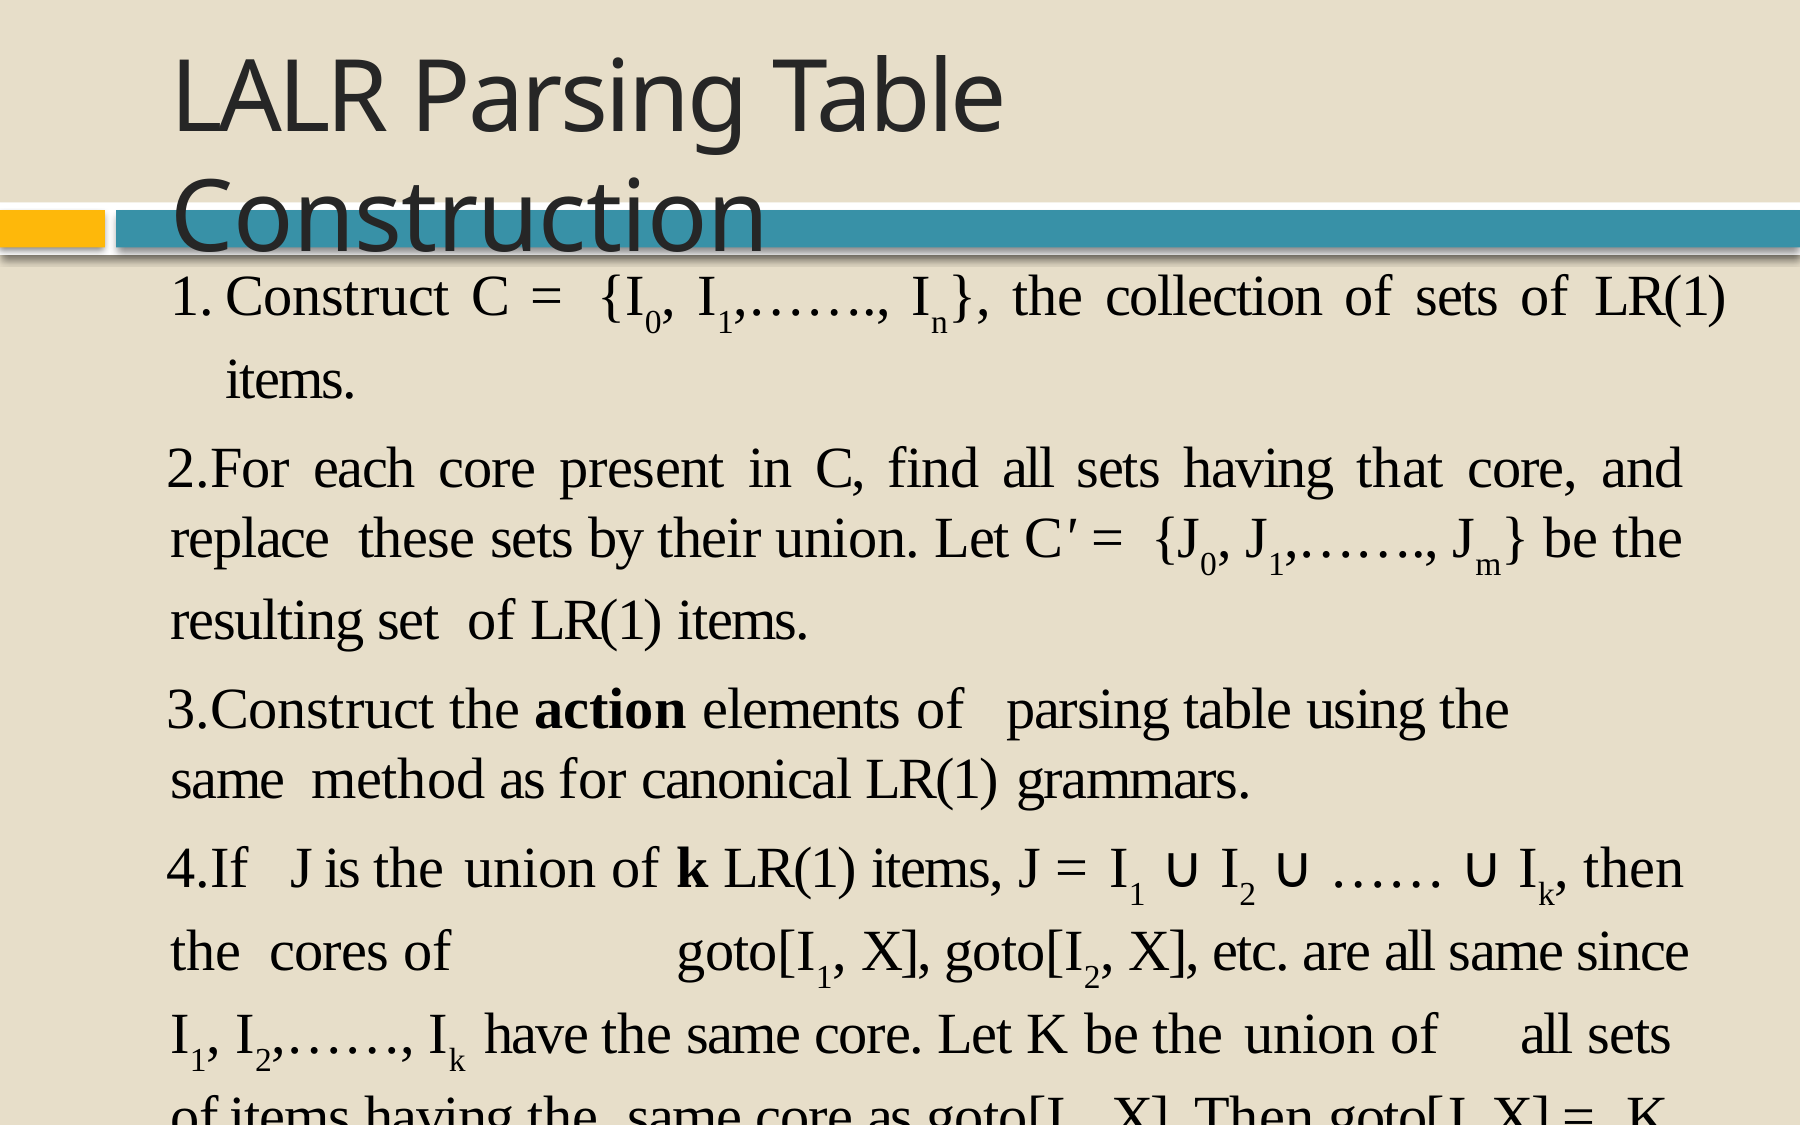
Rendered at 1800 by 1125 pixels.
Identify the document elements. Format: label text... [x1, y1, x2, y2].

text_box Construct C = {I0, I1,……., In}, the collection of sets of LR(1) items. For each core present in C, find all sets having that core, and replace these sets by their union. Let C' = {J0, J1,……., Jm} be the resulting set of LR(1) items. Construct the action elements of parsing table using the same method as for canonical LR(1) grammars. If J is the union of k LR(1) items, J = I1 ∪ I2 ∪ …… ∪ Ik, then the cores of goto[I1, X], goto[I2, X], etc. are all same since I1, I2,……, Ik have the same core. Let K be the union of all sets of items having the same core as goto[I1, X]. Then goto[J, X] = K. [166, 236, 1725, 1125]
title LALR Parsing Table Construction [168, 29, 1366, 236]
